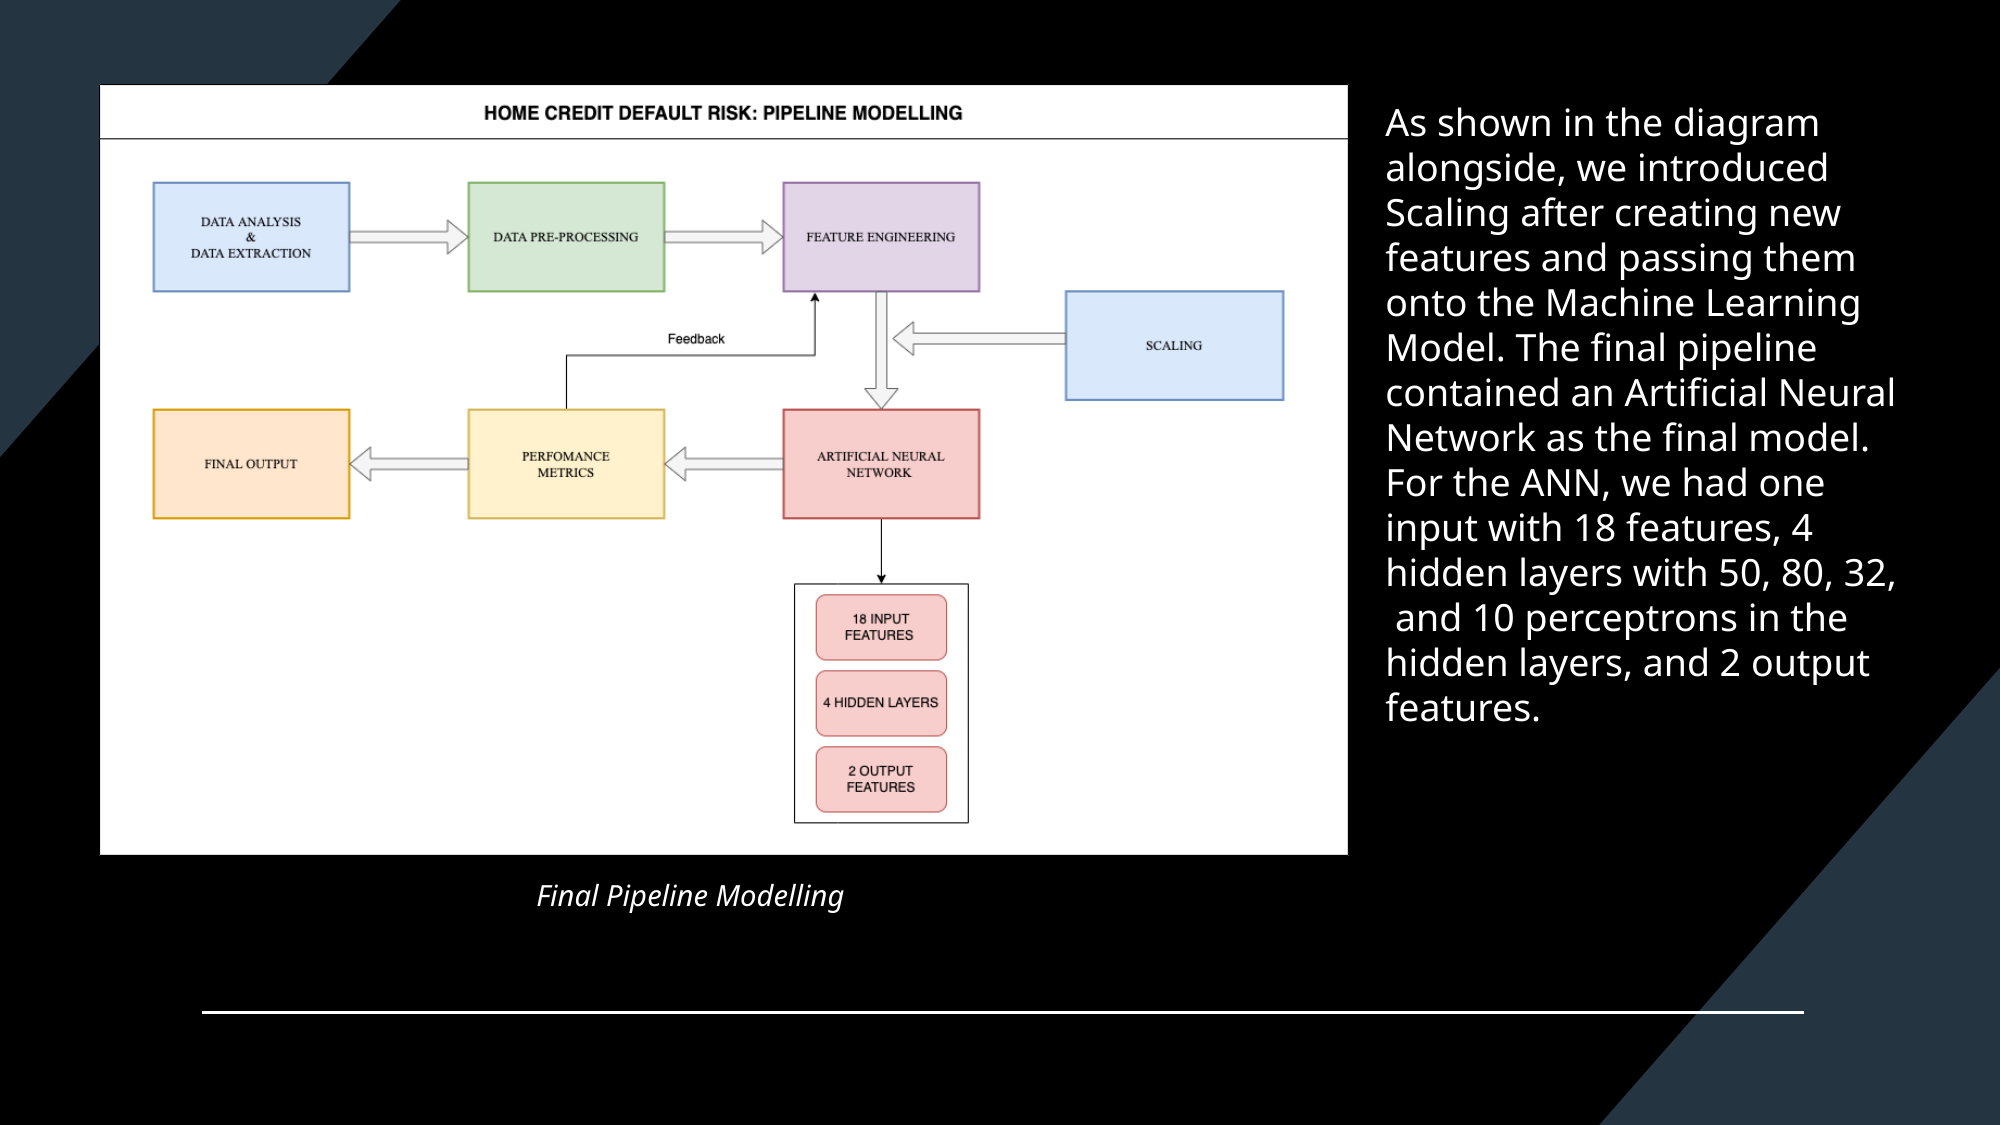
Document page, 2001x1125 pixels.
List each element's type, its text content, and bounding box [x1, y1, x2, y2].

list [99, 84, 1349, 856]
text_box Final Pipeline Modelling [521, 870, 926, 920]
text_box As shown in the diagram alongside, we introduced Scaling after creating new features and passing them onto the Machine Learning Model. The final pipeline contained an Artificial Neural Network as the final model. For the ANN, we had one input with 18 features, 4 hidden layers with 50, 80, 32, and 10 perceptrons in the hidden layers, and 2 output features. [1370, 91, 1922, 737]
